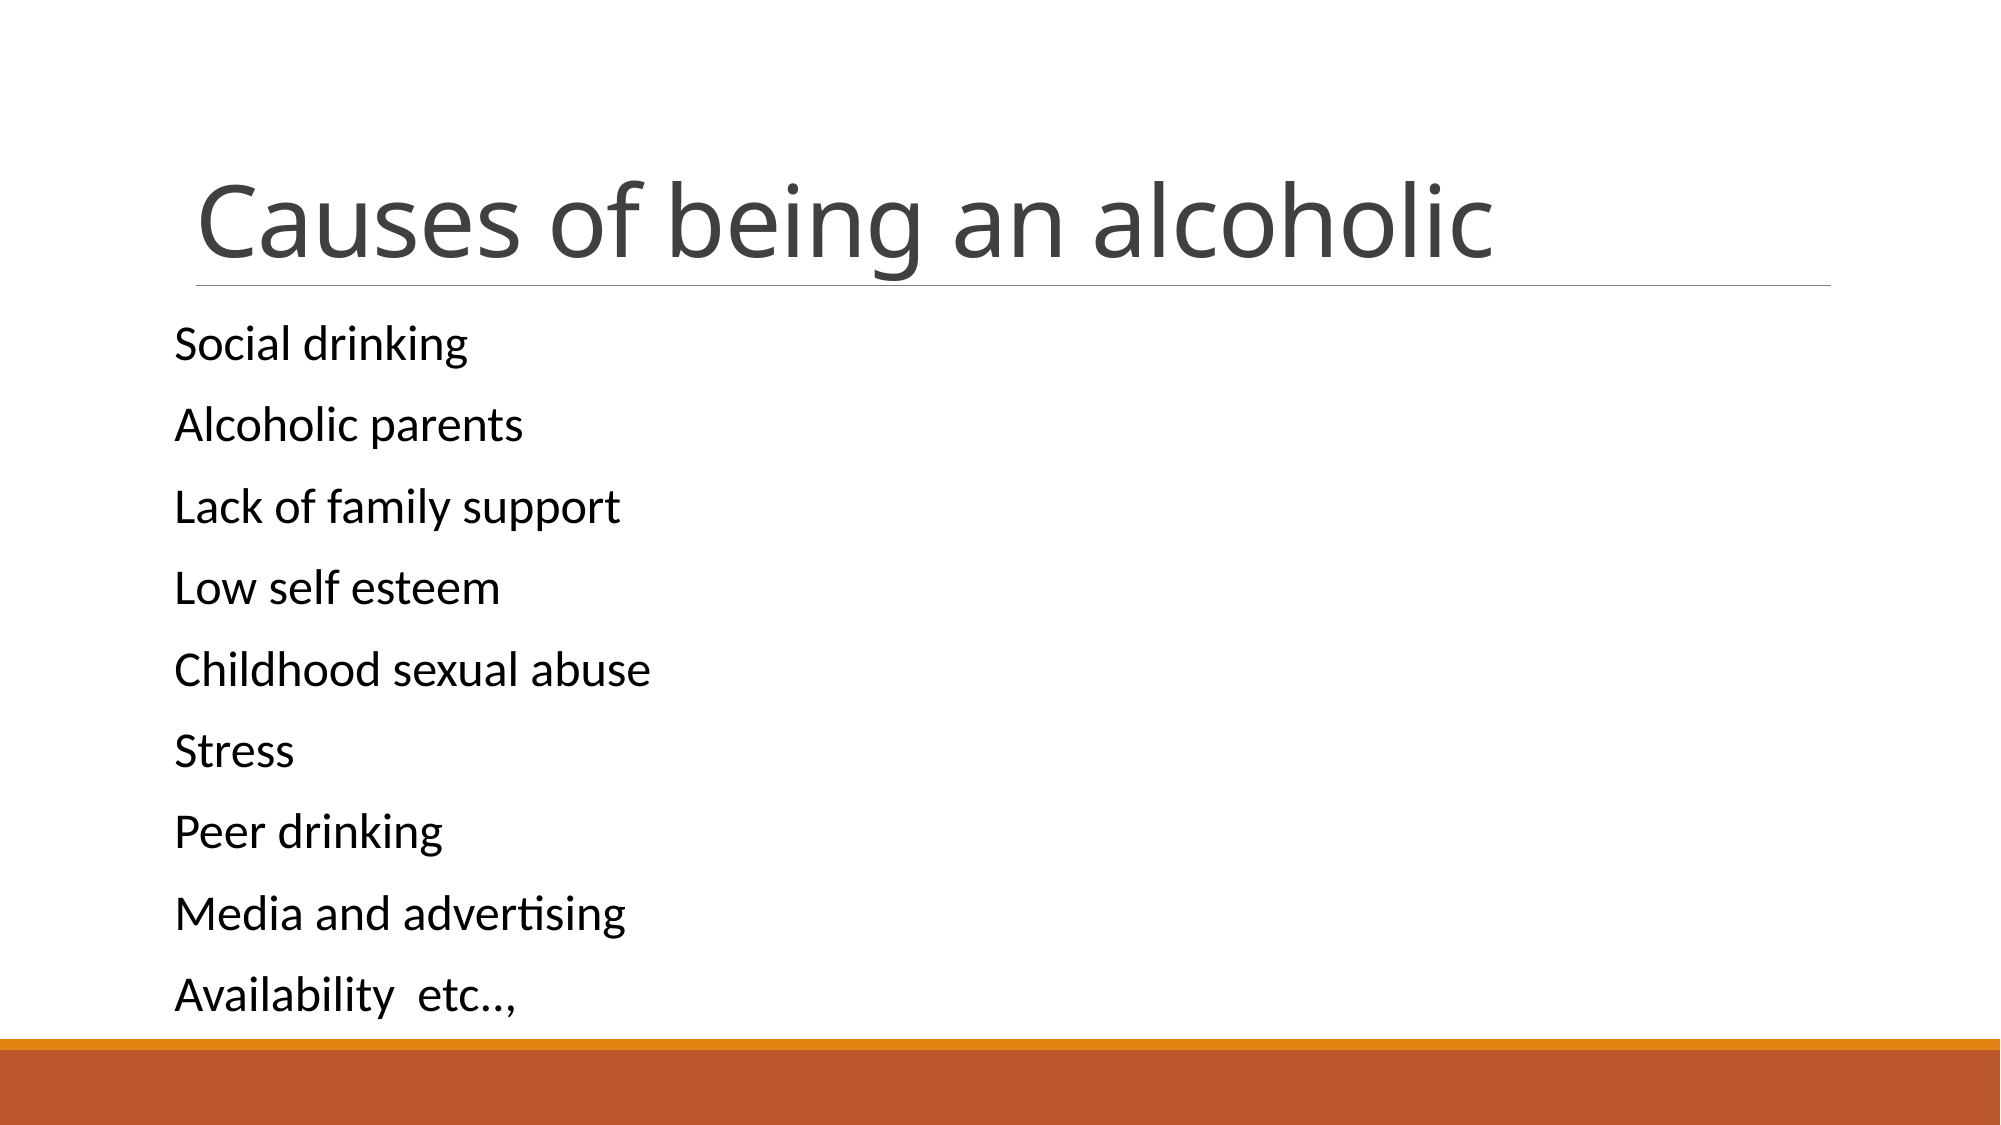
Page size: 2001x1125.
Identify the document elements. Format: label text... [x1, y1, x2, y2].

title Causes of being an alcoholic [180, 47, 1830, 285]
list Social drinking Alcoholic parents Lack of family support Low self esteem Childhood sexual abuse Stress Peer drinking Media and advertising Availability etc.., [160, 302, 1830, 1031]
